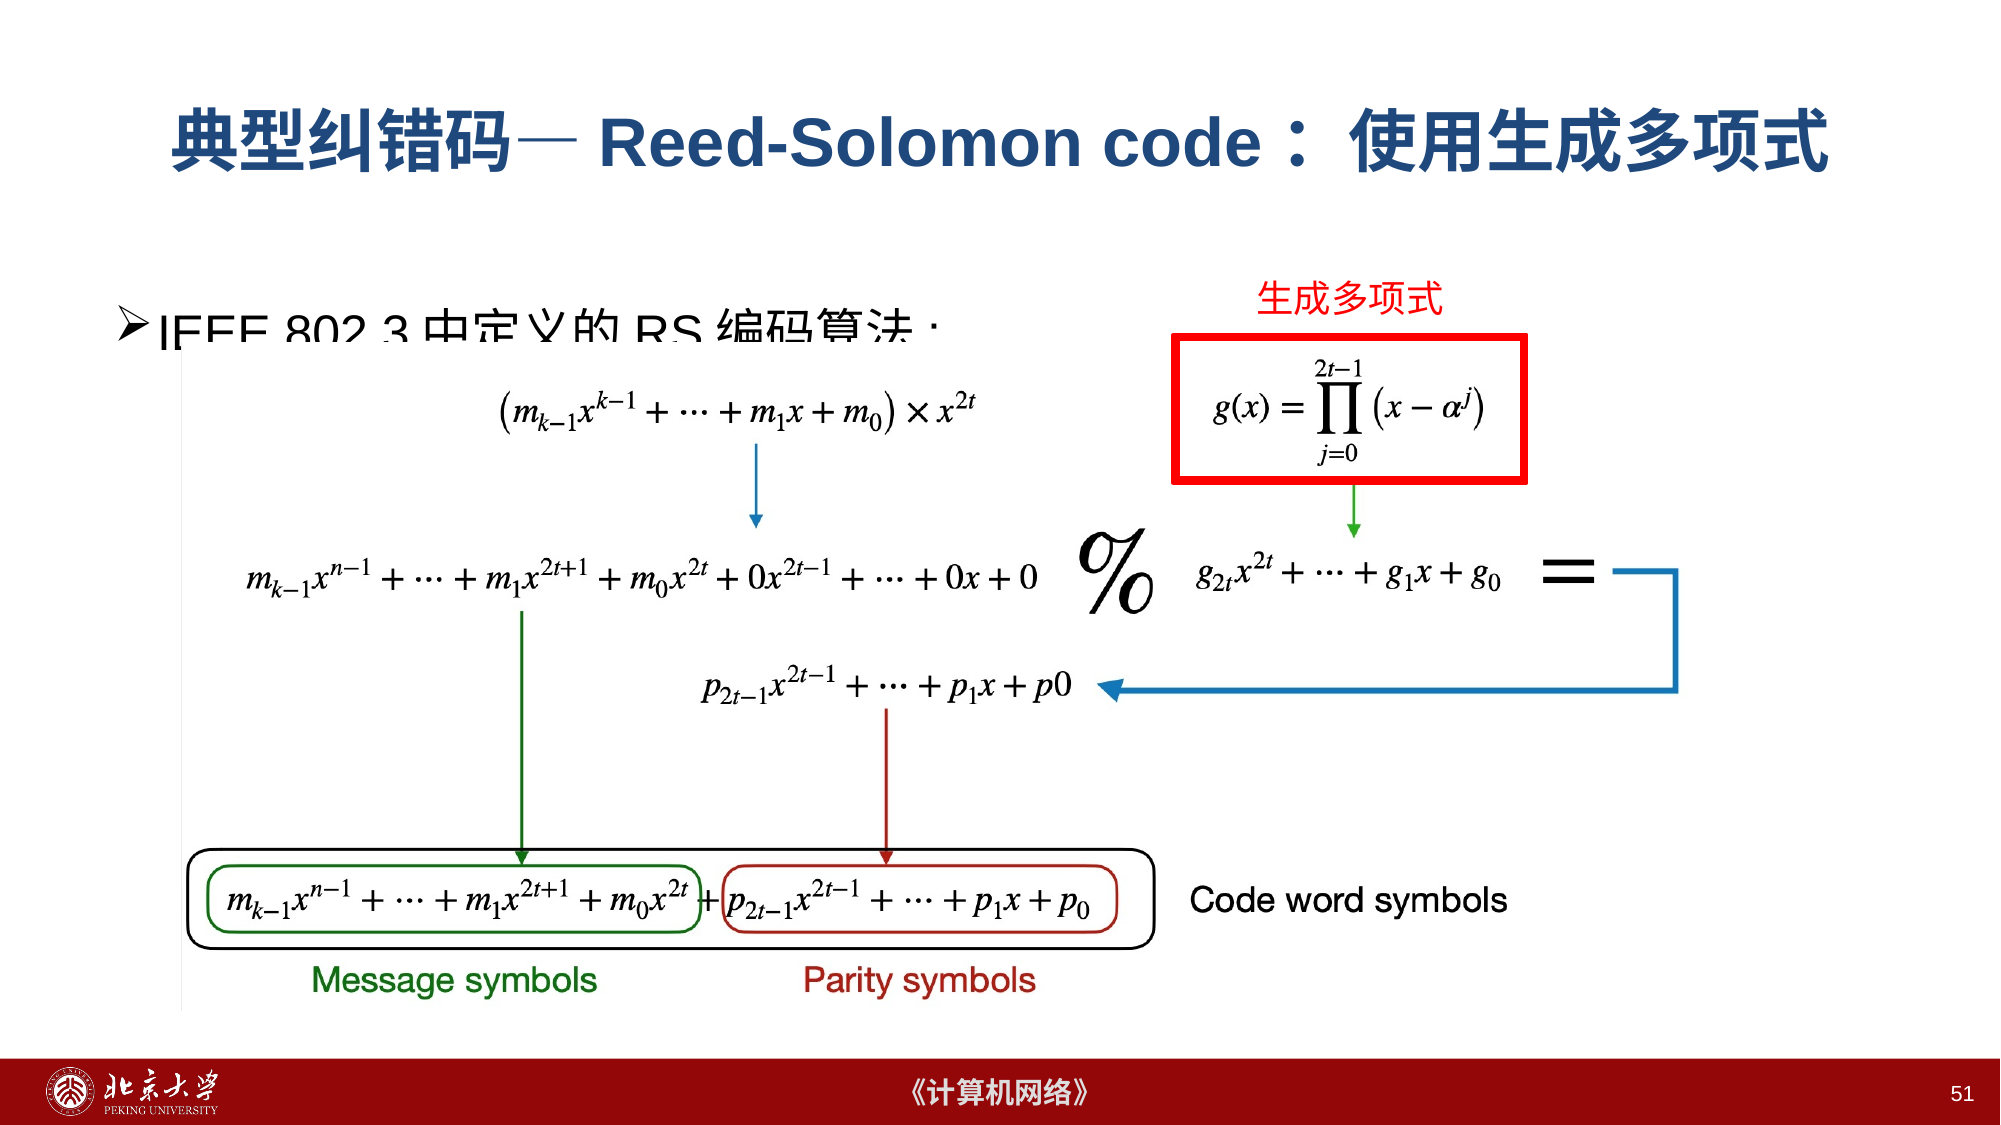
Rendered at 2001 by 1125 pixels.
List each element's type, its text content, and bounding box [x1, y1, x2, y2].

slide_number 51 [1522, 1072, 1990, 1125]
title 典型纠错码—Reed-Solomon code：使用生成多项式 [99, 45, 1900, 233]
list IEEE 802.3中定义的RS编码算法: [99, 262, 1900, 1005]
picture [46, 1067, 218, 1116]
text_box 生成多项式 [1241, 267, 1459, 328]
picture [181, 342, 1693, 1011]
text_box [1171, 333, 1528, 341]
